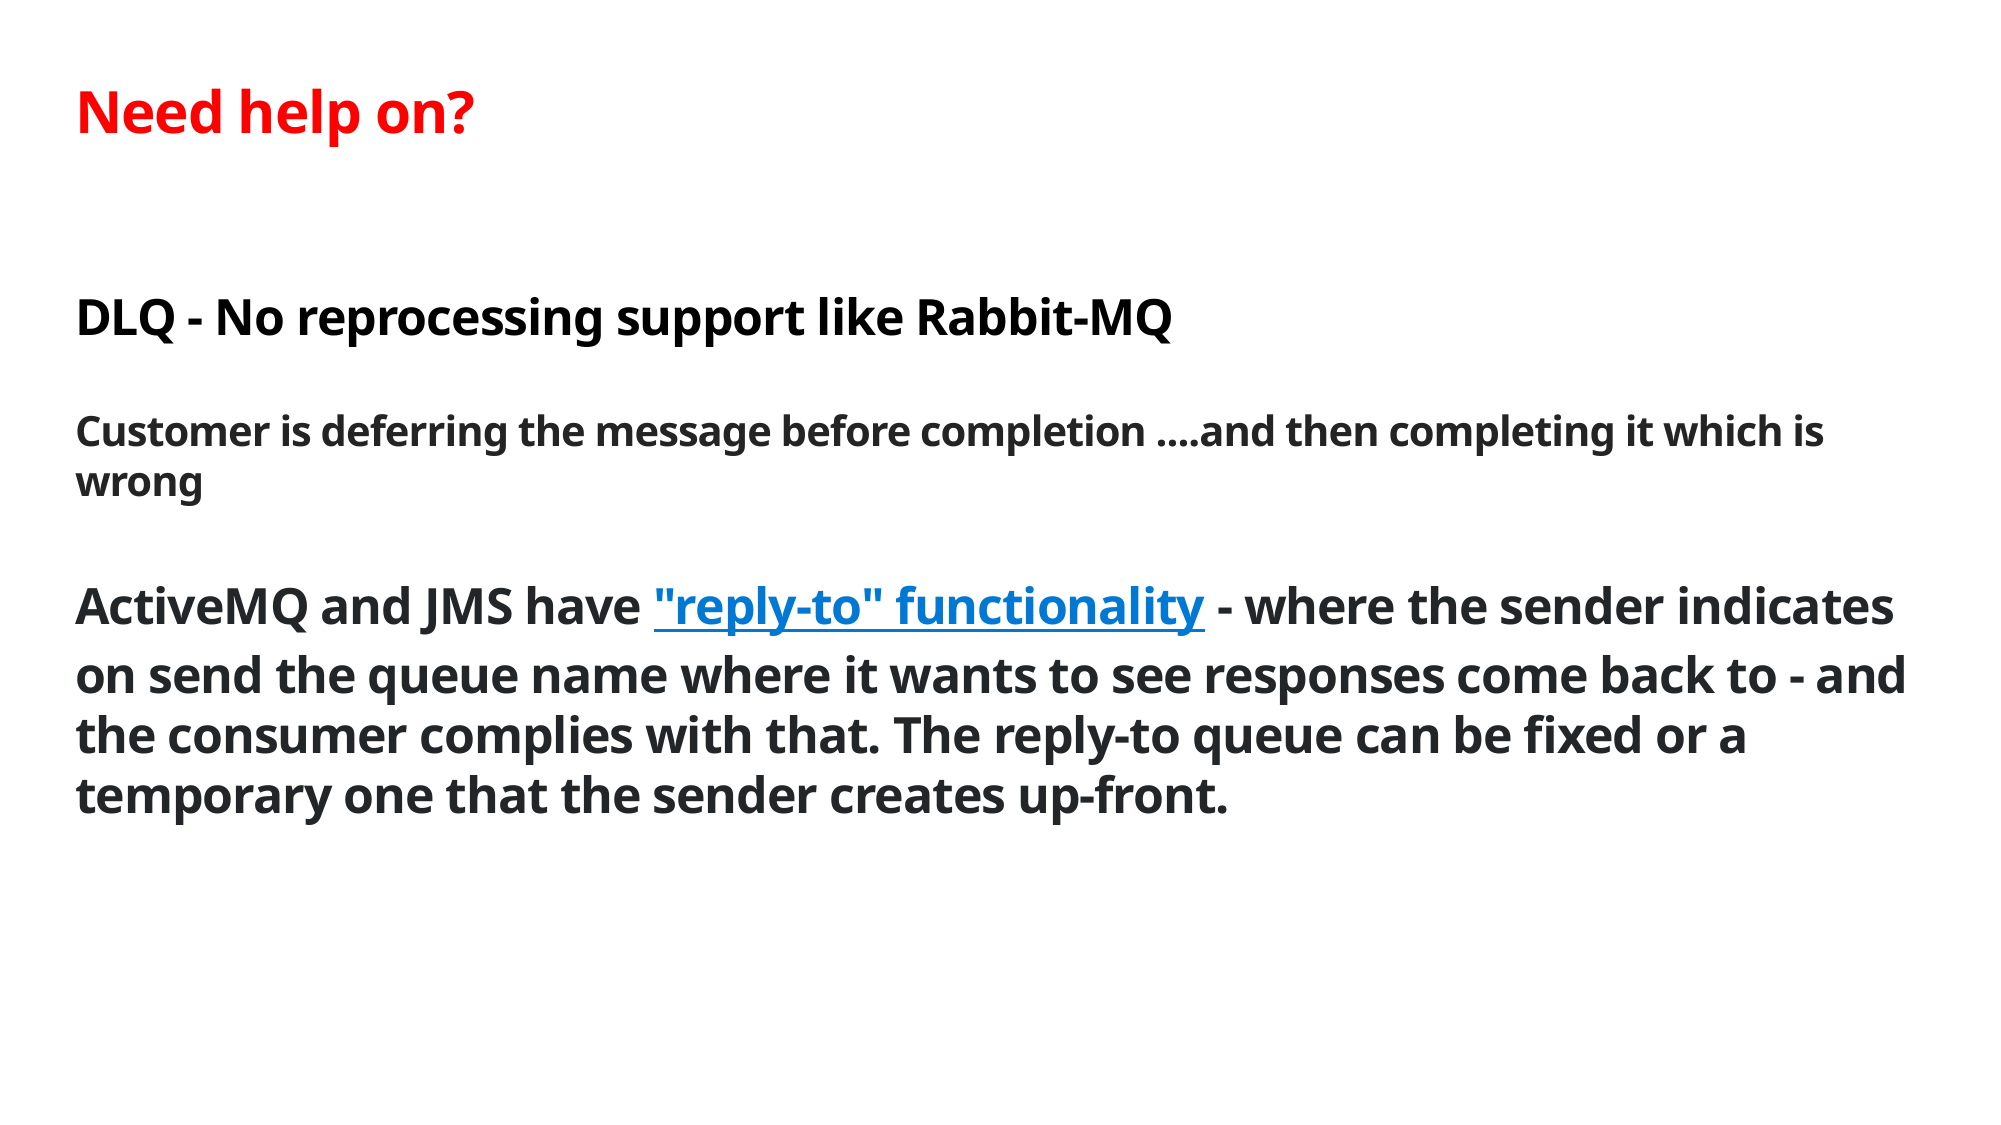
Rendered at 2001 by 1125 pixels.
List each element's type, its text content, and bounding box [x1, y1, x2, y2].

text_box [1022, 257, 1032, 346]
title Need help on? DLQ - No reprocessing support like Rabbit-MQ Customer is deferring the message before completion ....and then completing it which is wrong ActiveMQ and JMS have "reply-to" functionality - where the sender indicates on send the queue name where it wants to see responses come back to - and the consumer complies with that. The reply-to queue can be fixed or a temporary one that the sender creates up-front. [75, 75, 1925, 218]
